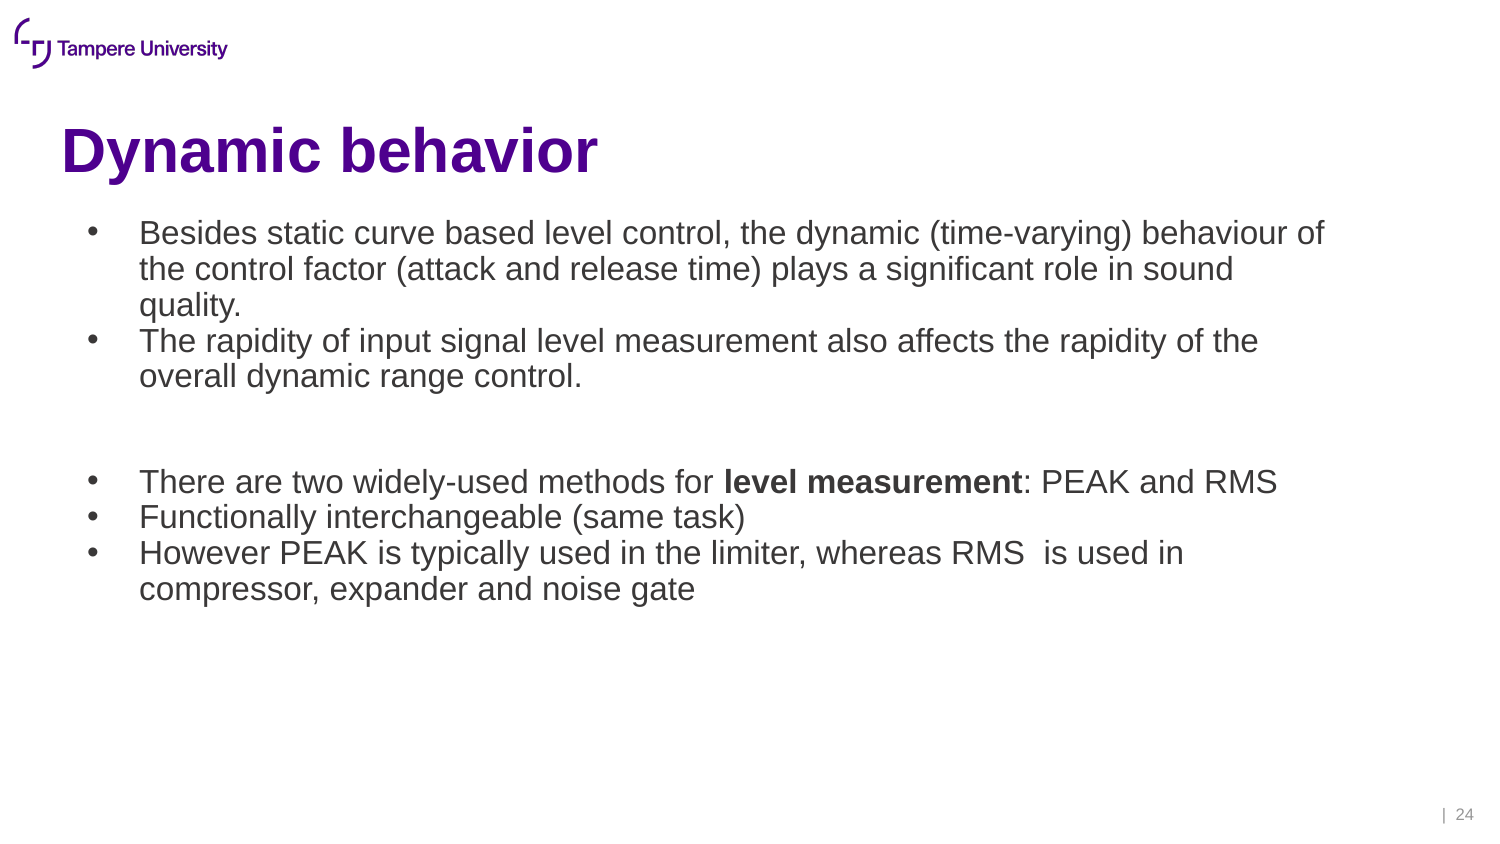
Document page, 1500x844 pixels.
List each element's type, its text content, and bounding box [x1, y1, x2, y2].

list Besides static curve based level control, the dynamic (time-varying) behaviour of the control factor (attack and release time) plays a significant role in sound quality. The rapidity of input signal level measurement also affects the rapidity of the overall dynamic range control. There are two widely-used methods for level measurement: PEAK and RMS Functionally interchangeable (same task) However PEAK is typically used in the limiter, whereas RMS is used in compressor, expander and noise gate [52, 210, 1347, 746]
slide_number | 24 [1439, 798, 1486, 830]
title Dynamic behavior [50, 112, 1345, 192]
picture [3, 4, 241, 80]
